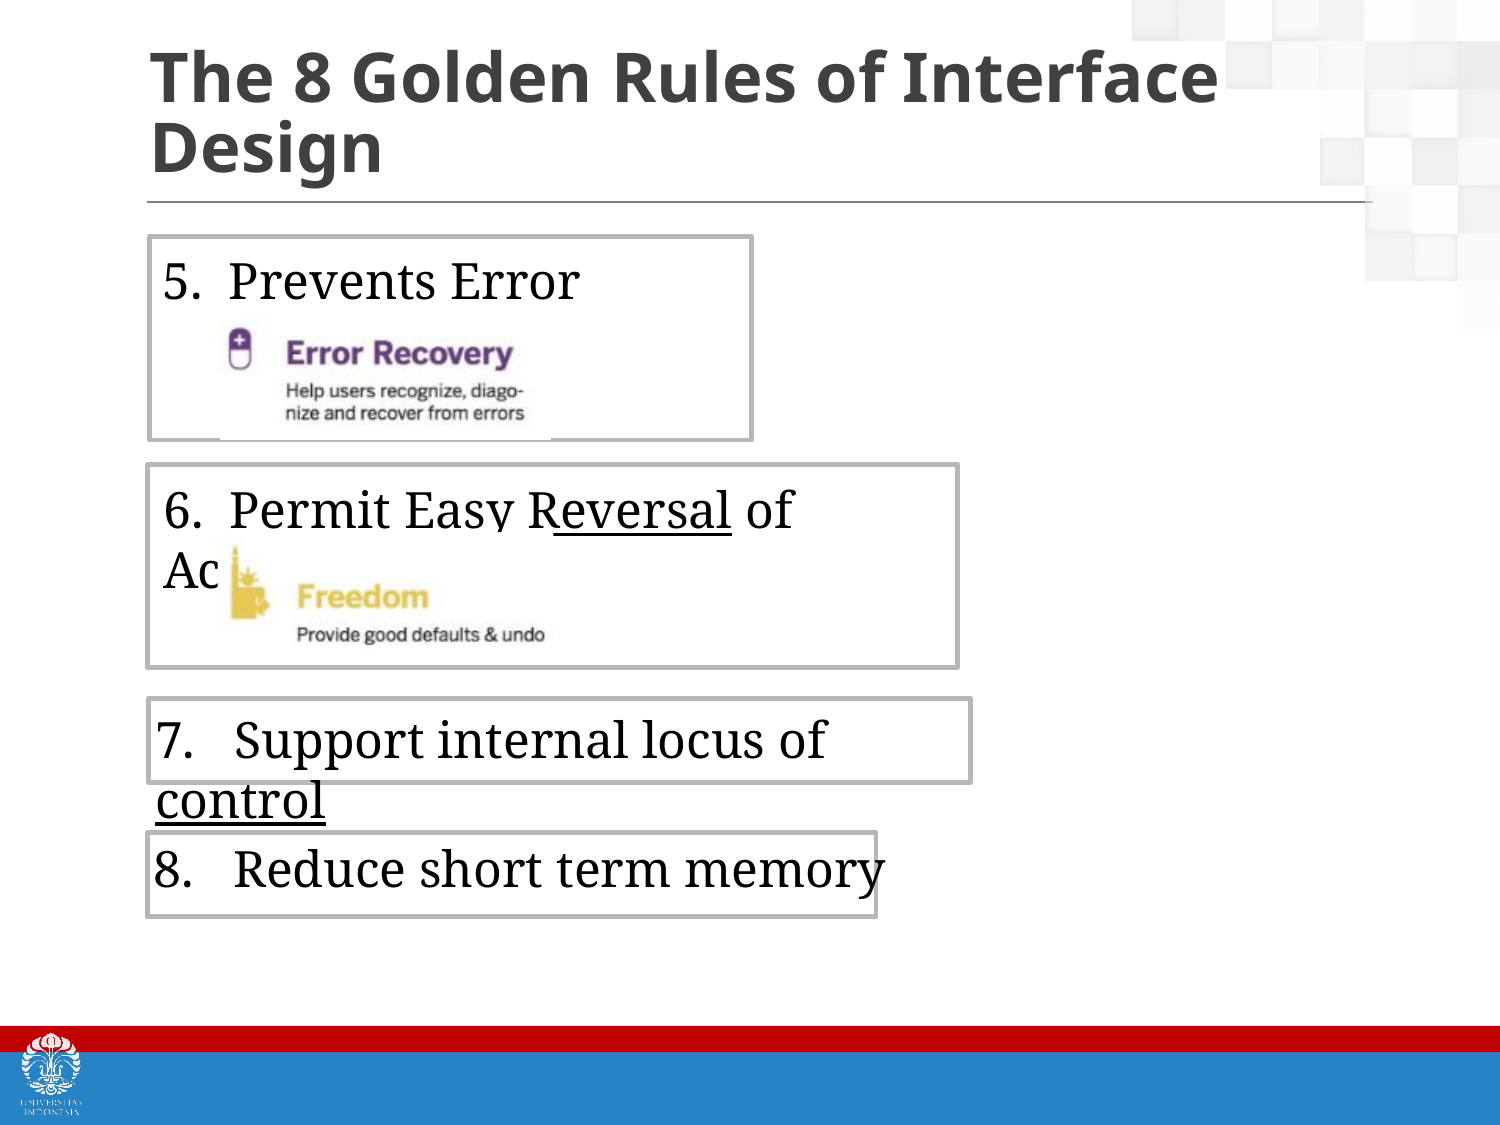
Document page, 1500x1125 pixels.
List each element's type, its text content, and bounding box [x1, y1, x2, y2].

picture [899, 0, 1500, 331]
text_box 8. Reduce short term memory [138, 822, 935, 907]
text_box [147, 464, 217, 668]
text_box [554, 549, 958, 668]
text_box [147, 907, 877, 917]
picture [220, 312, 551, 440]
picture [0, 1025, 101, 1124]
text_box [555, 320, 752, 441]
text_box 7. Support internal locus of control [139, 693, 971, 778]
text_box 6. Permit Easy Reversal of Actions [148, 463, 971, 549]
text_box 5. Prevents Error [147, 234, 877, 320]
picture [217, 532, 554, 660]
title The 8 Golden Rules of Interface Design [134, 47, 1373, 202]
text_box [148, 778, 971, 783]
text_box [149, 320, 215, 441]
